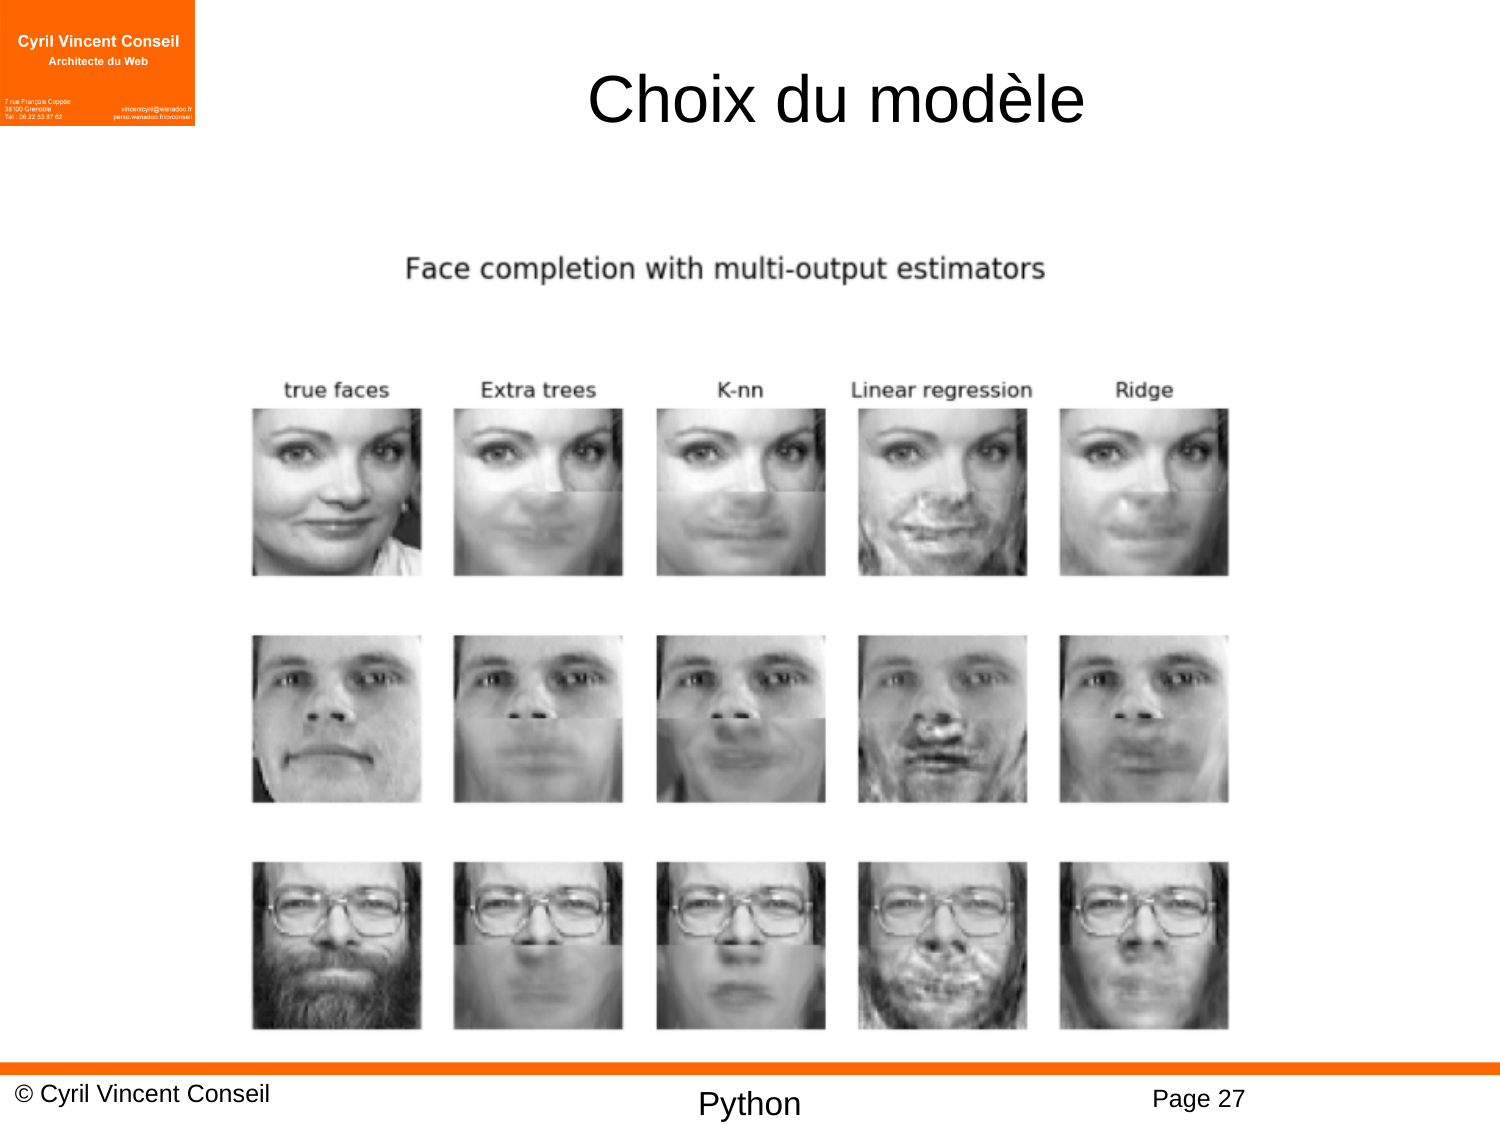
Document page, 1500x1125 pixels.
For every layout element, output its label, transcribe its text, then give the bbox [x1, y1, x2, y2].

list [219, 240, 1278, 1051]
picture [0, 0, 195, 126]
title Choix du modèle [194, 2, 1480, 190]
